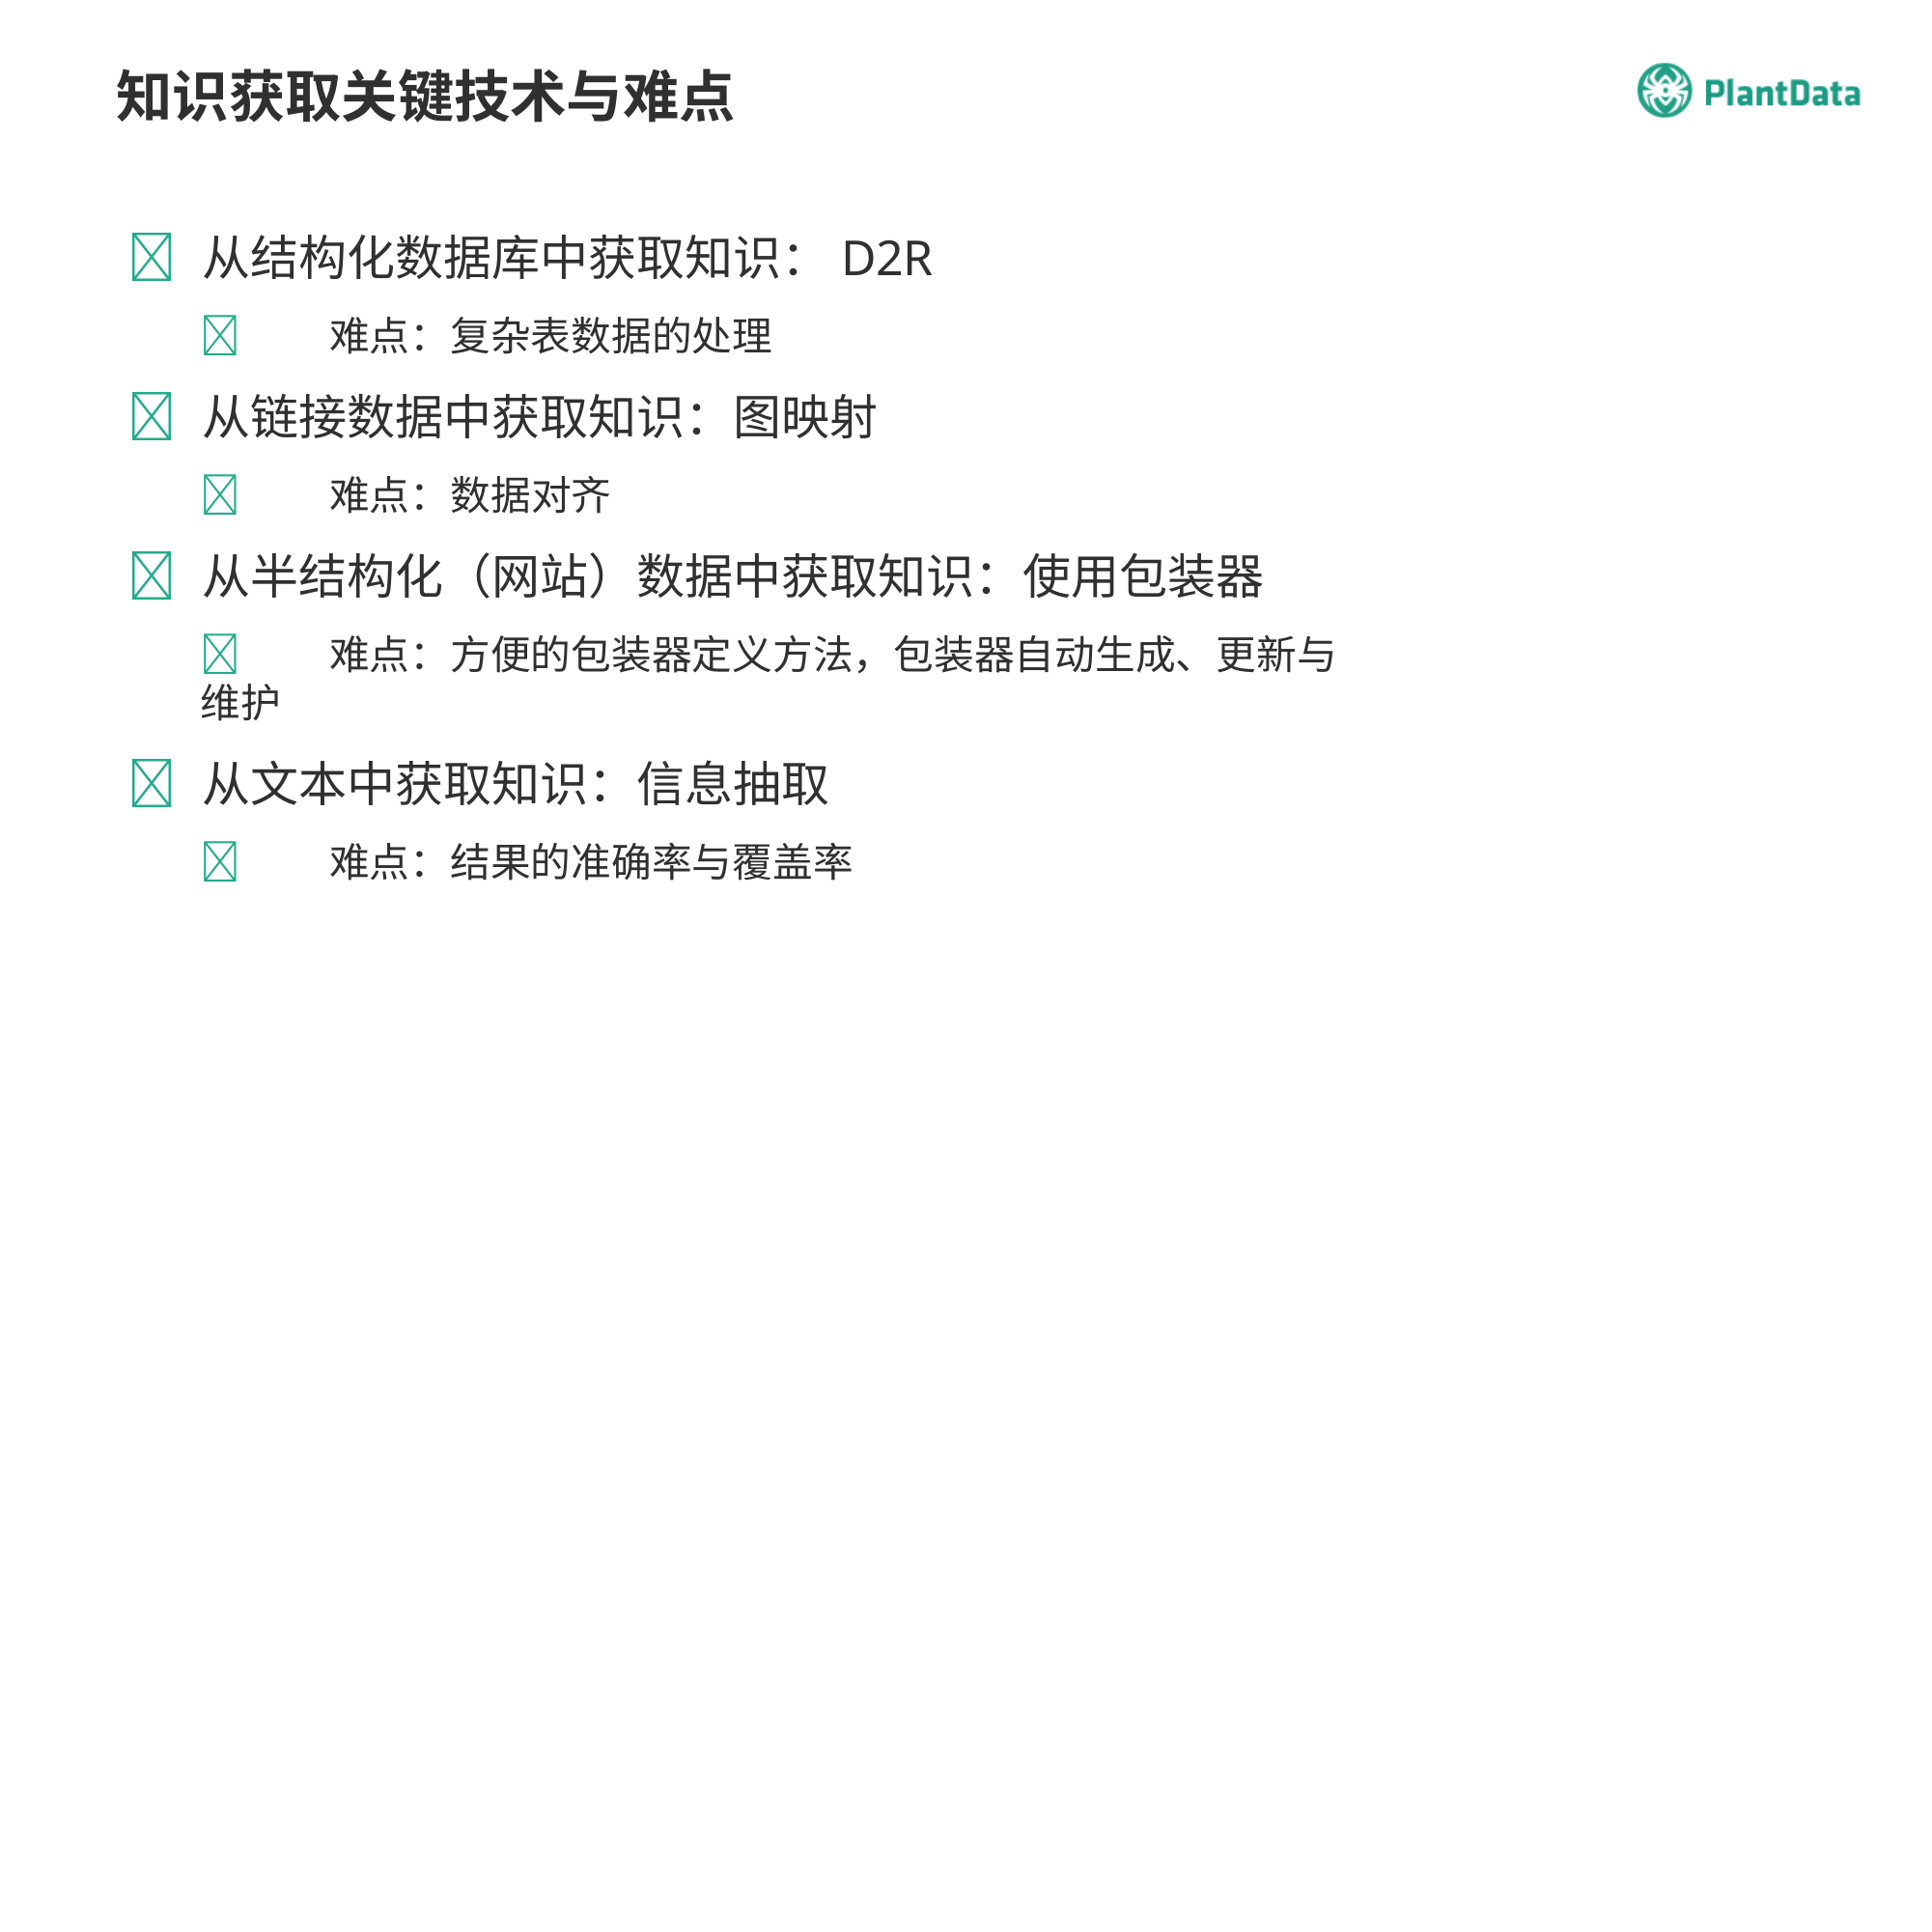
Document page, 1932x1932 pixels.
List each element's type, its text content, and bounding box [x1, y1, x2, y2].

text_box 知识获取关键技术与难点 [114, 60, 739, 131]
picture [1631, 59, 1866, 121]
text_box  从结构化数据库中获取知识：D2R  难点：复杂表数据的处理  从链接数据中获取知识：图映射  难点：数据对齐  从半结构化（网站）数据中获取知识：使用包装器  难点：方便的包装器定义方法，包装器自动生成、更新与维护  从文本中获取知识：信息抽取  难点：结果的准确率与覆盖率 [126, 227, 1344, 840]
